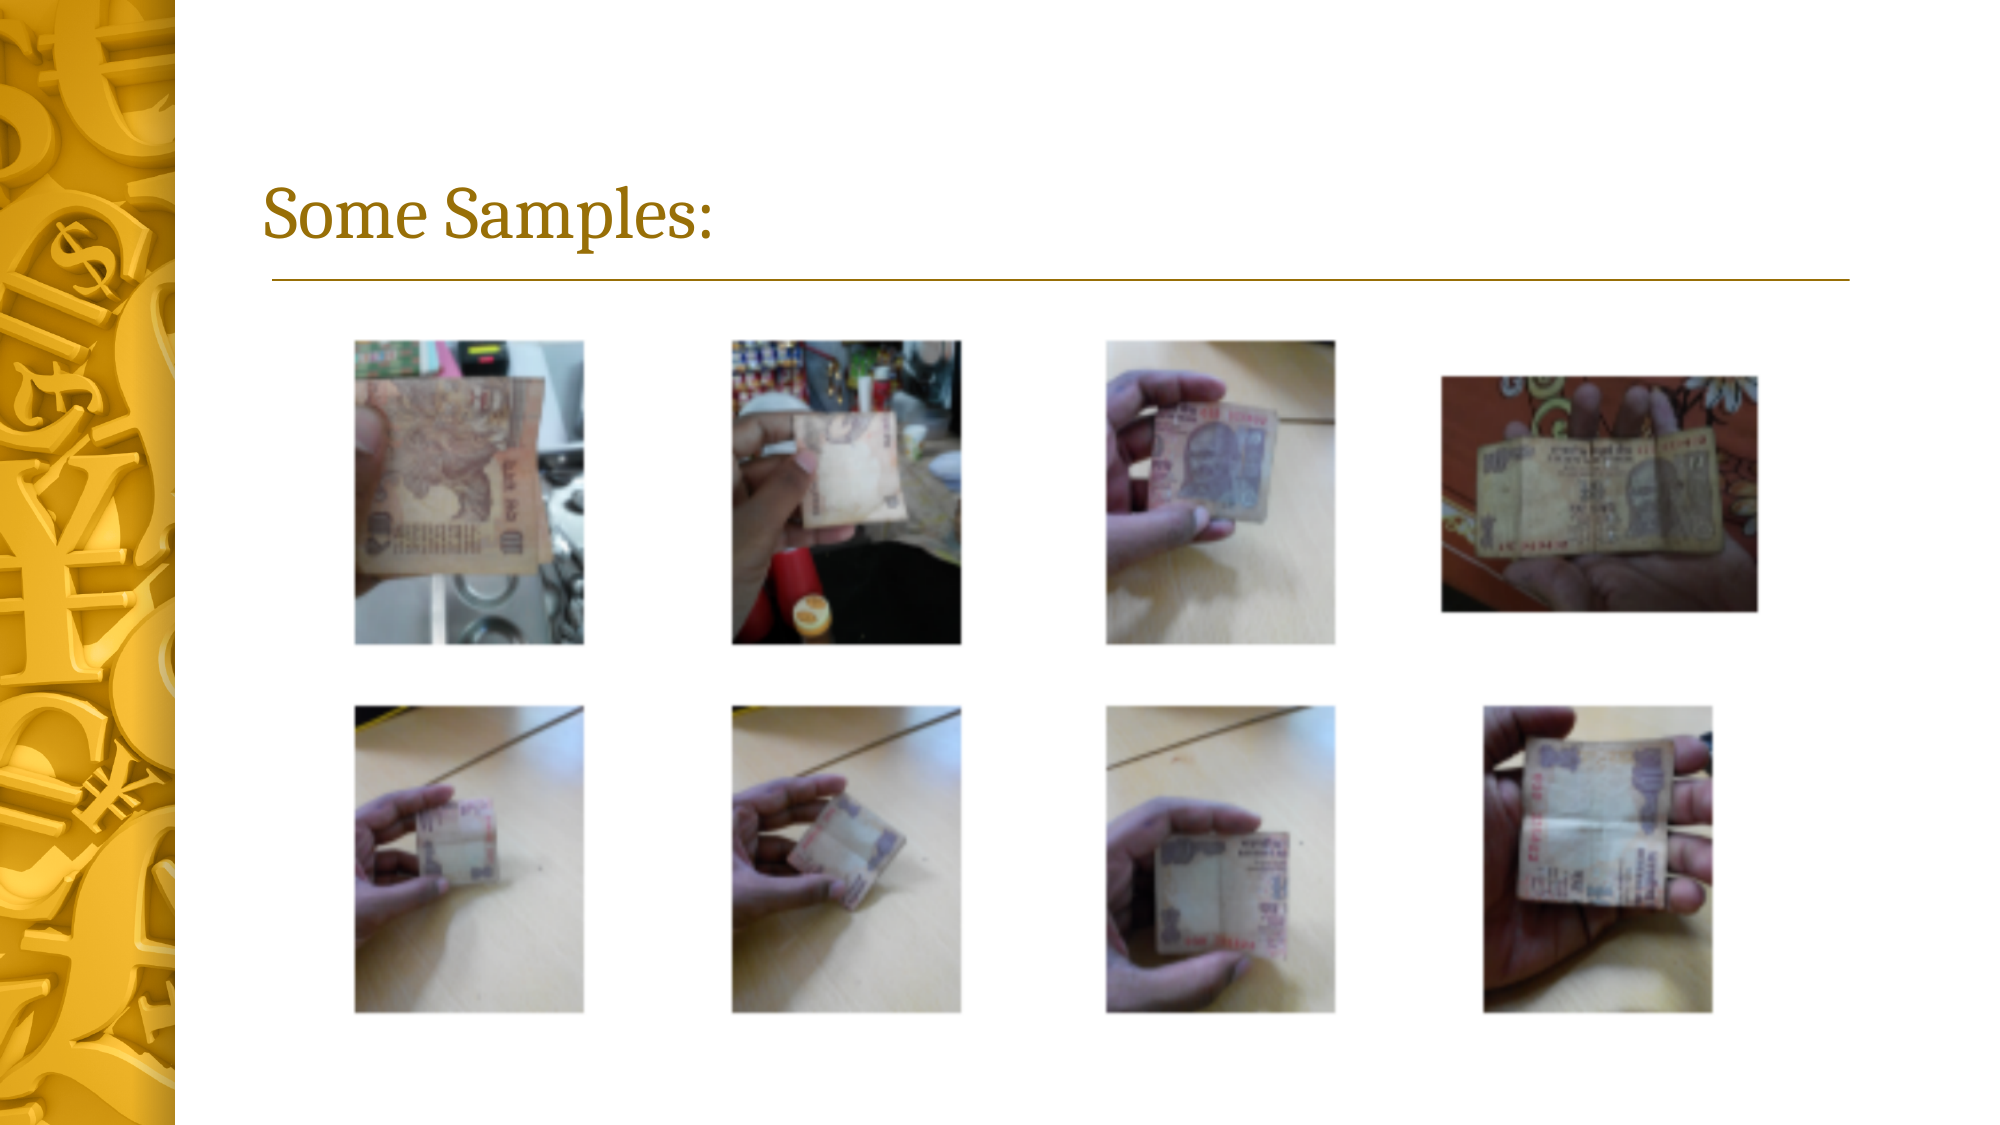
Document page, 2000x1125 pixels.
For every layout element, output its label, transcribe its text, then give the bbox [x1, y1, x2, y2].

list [344, 329, 1767, 1017]
title Some Samples: [249, 62, 1863, 263]
picture [0, 0, 175, 1125]
